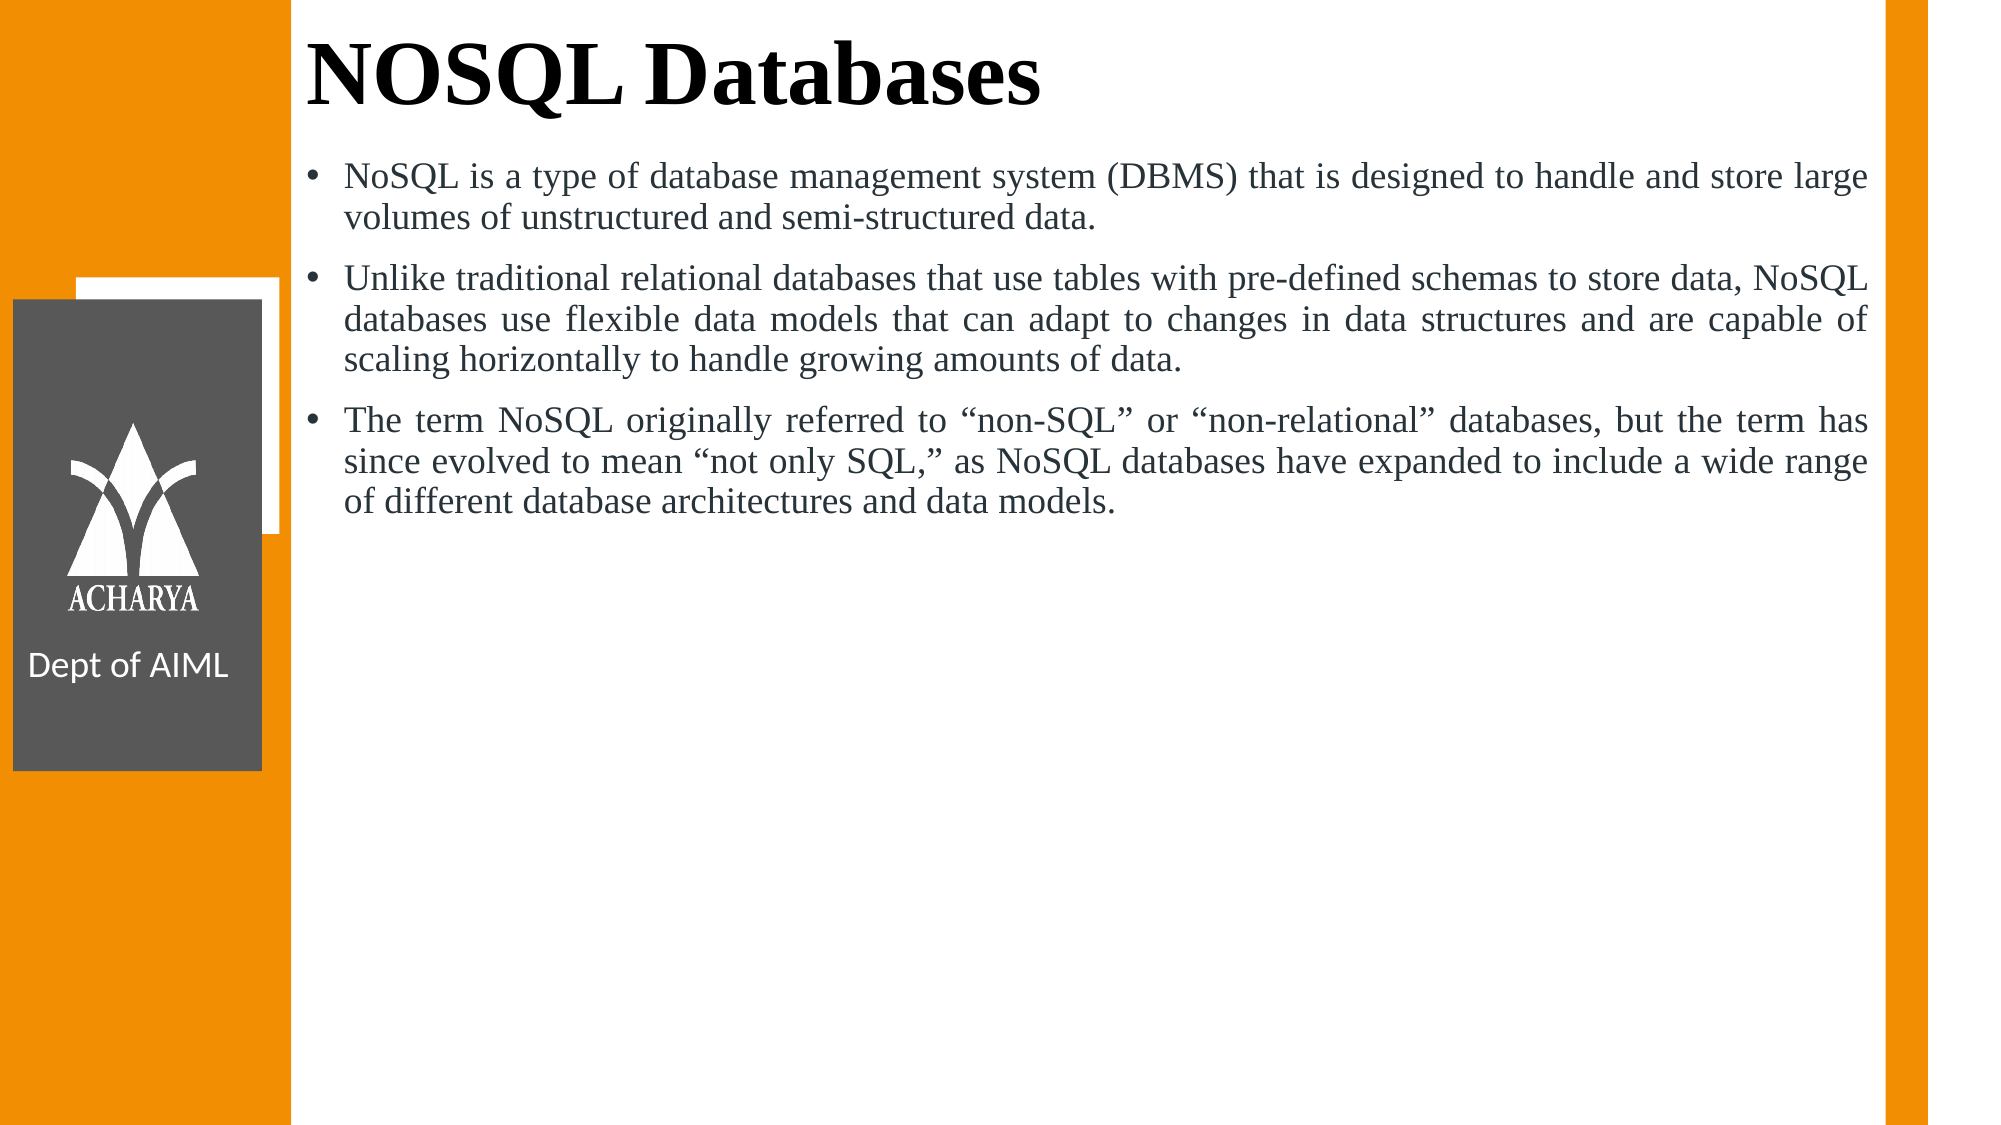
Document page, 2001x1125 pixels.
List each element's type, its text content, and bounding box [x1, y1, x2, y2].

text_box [13, 277, 280, 772]
text_box [0, 0, 292, 1125]
title NOSQL Databases [292, 0, 1885, 149]
list NoSQL is a type of database management system (DBMS) that is designed to handle and store large volumes of unstructured and semi-structured data. Unlike traditional relational databases that use tables with pre-defined schemas to store data, NoSQL databases use flexible data models that can adapt to changes in data structures and are capable of scaling horizontally to handle growing amounts of data. The term NoSQL originally referred to “non-SQL” or “non-relational” databases, but the term has since evolved to mean “not only SQL,” as NoSQL databases have expanded to include a wide range of different database architectures and data models. [292, 149, 1885, 1125]
text_box [1885, 0, 1928, 1125]
